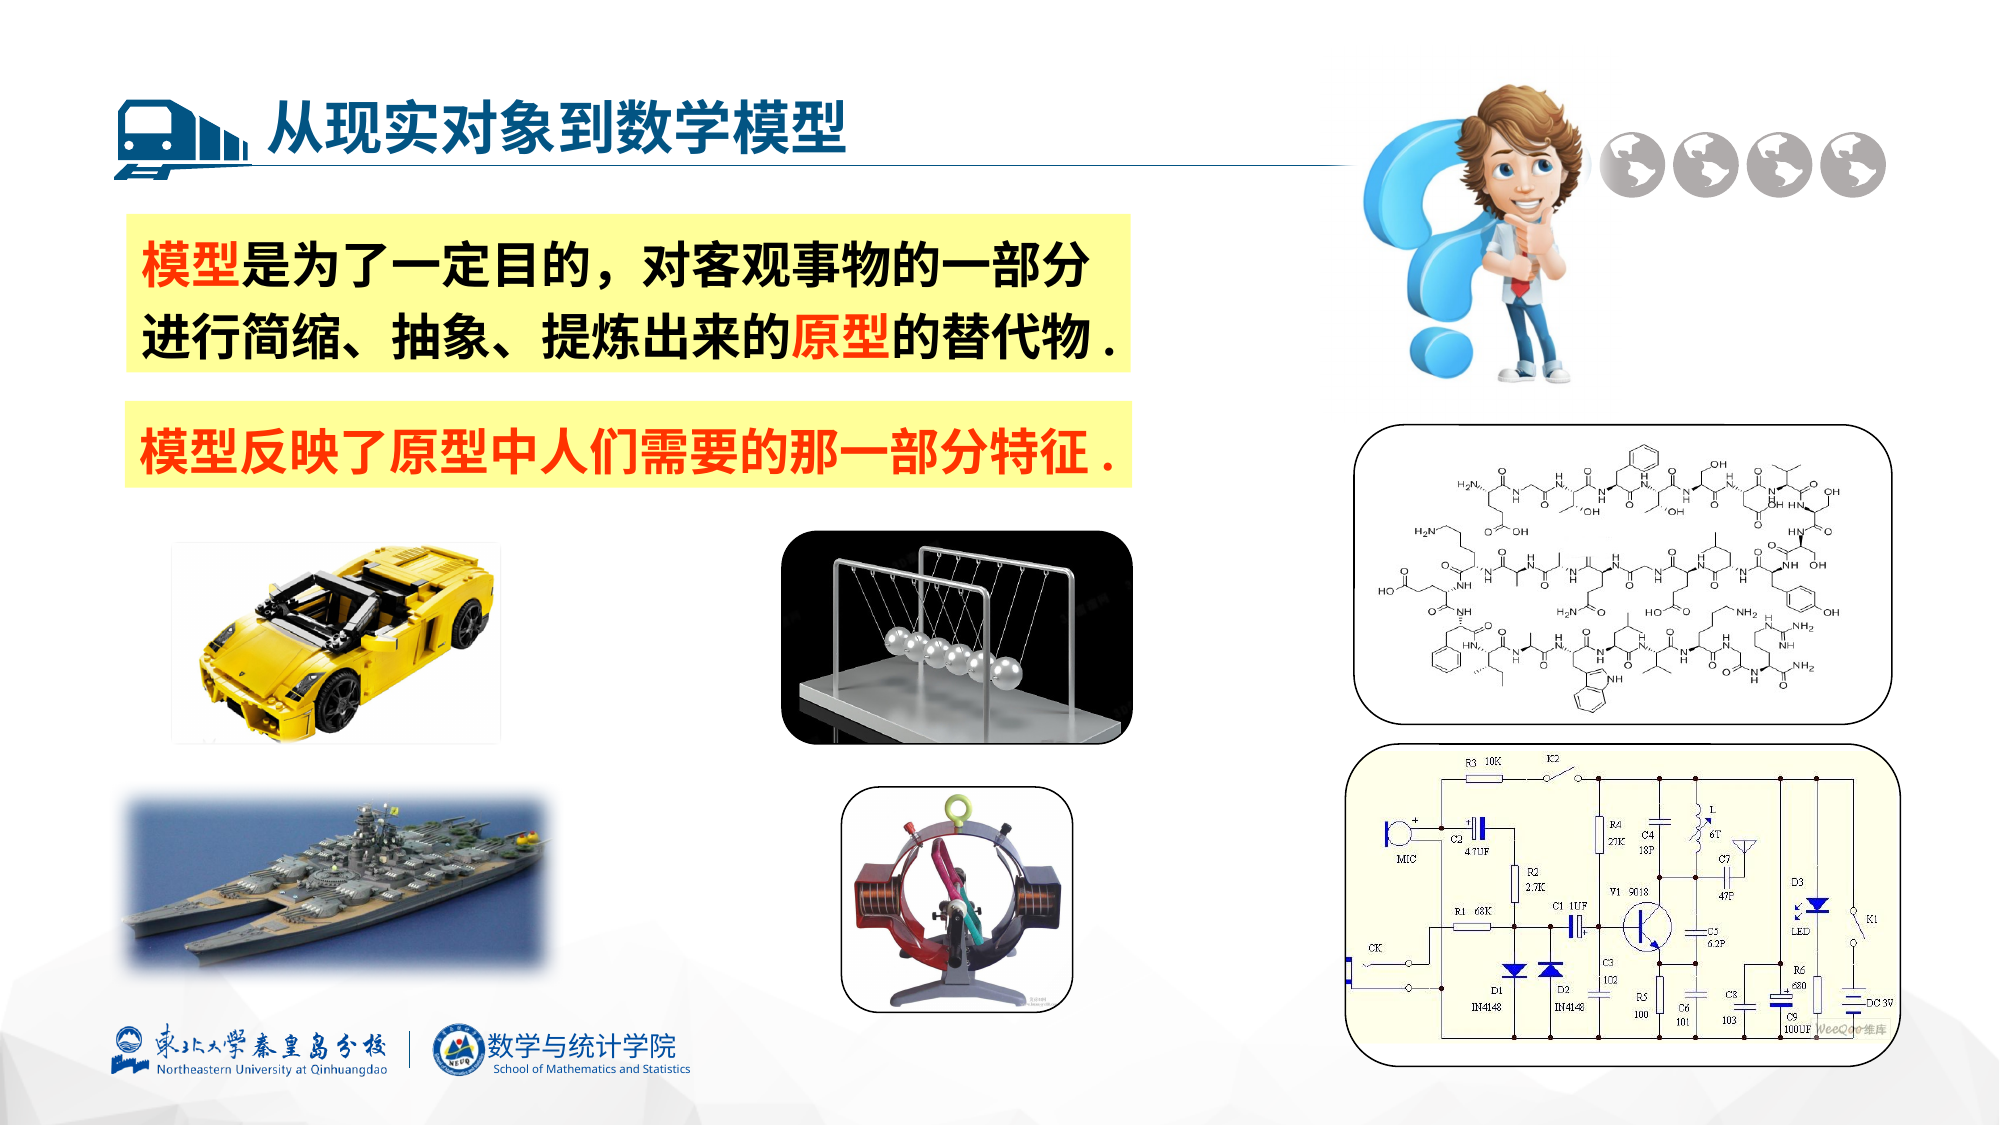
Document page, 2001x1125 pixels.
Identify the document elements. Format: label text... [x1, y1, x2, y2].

text_box [137, 811, 535, 892]
picture [111, 1023, 387, 1077]
picture [432, 1023, 486, 1077]
list 从现实对象到数学模型 [266, 85, 1186, 163]
text_box [841, 786, 1073, 1013]
text_box [1353, 424, 1892, 725]
text_box [1345, 743, 1901, 1067]
text_box [180, 551, 492, 736]
text_box [782, 531, 1133, 744]
text_box 模型是为了一定目的，对客观事物的一部分 进行简缩、抽象、提炼出来的原型的替代物. [126, 213, 1131, 373]
text_box [144, 818, 528, 952]
text_box 模型反映了原型中人们需要的那一部分特征. [124, 400, 1133, 488]
picture [1319, 44, 1623, 425]
text_box {2,(1,3,4)} [140, 813, 533, 957]
